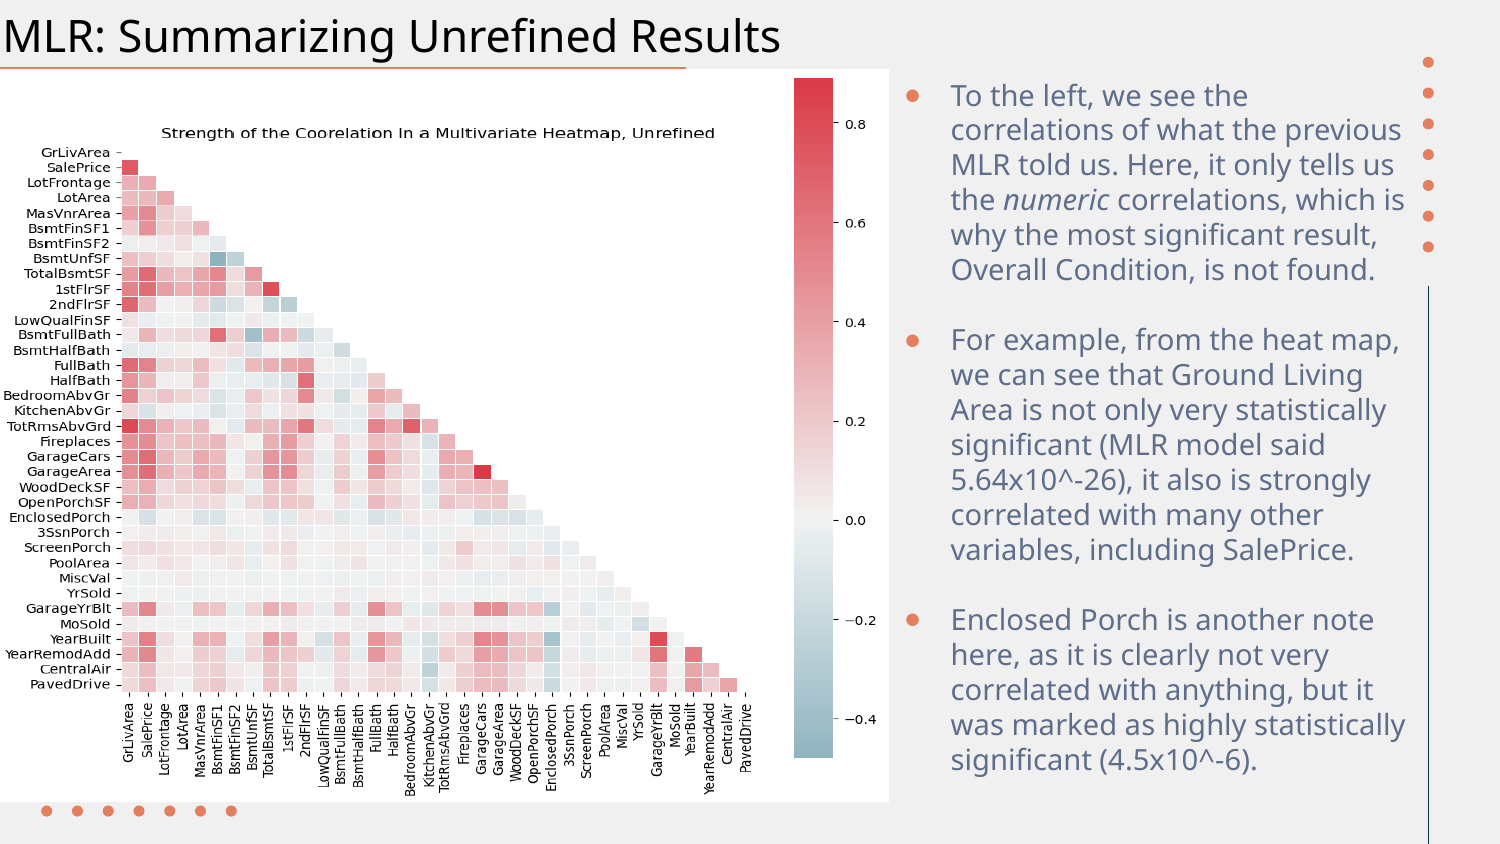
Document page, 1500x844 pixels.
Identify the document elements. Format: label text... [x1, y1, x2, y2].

text_box To the left, we see the correlations of what the previous MLR told us. Here, it only tells us the numeric correlations, which is why the most significant result, Overall Condition, is not found. For example, from the heat map, we can see that Ground Living Area is not only very statistically significant (MLR model said 5.64x10^-26), it also is strongly correlated with many other variables, including SalePrice. Enclosed Porch is another note here, as it is clearly not very correlated with anything, but it was marked as highly statistically significant (4.5x10^-6). [890, 69, 1427, 784]
text_box MLR: Summarizing Unrefined Results [0, 0, 1033, 69]
picture [0, 69, 890, 802]
